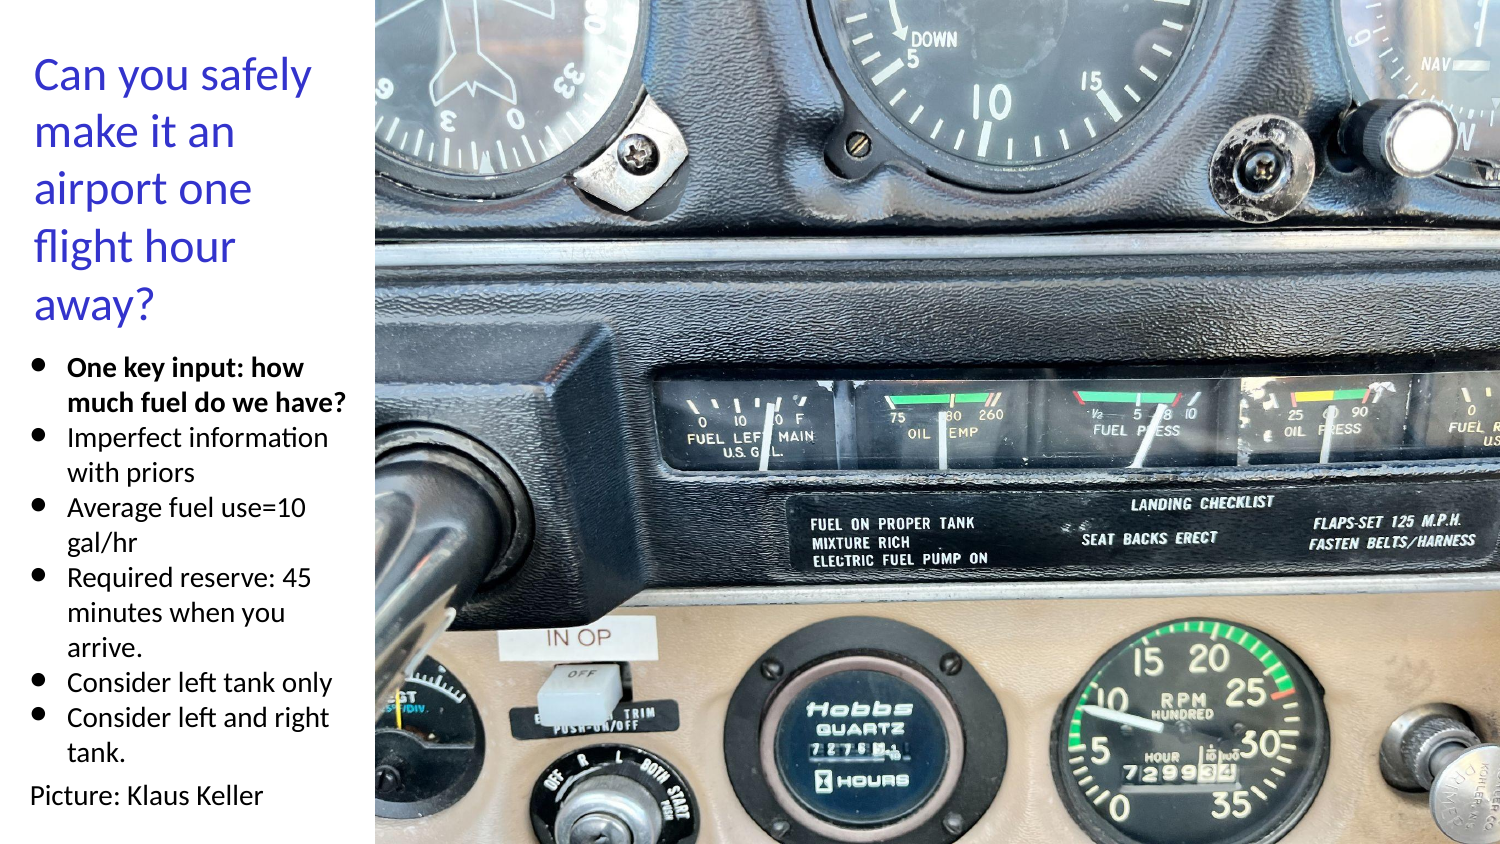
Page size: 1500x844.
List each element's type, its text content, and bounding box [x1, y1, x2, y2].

text_box One key input: how much fuel do we have? Imperfect information with priors Average fuel use=10 gal/hr Required reserve: 45 minutes when you arrive. Consider left tank only Consider left and right tank. [14, 333, 369, 784]
text_box Picture: Klaus Keller [14, 784, 312, 827]
title Can you safely make it an airport one flight hour away? [28, 12, 351, 295]
picture [374, 0, 1500, 844]
